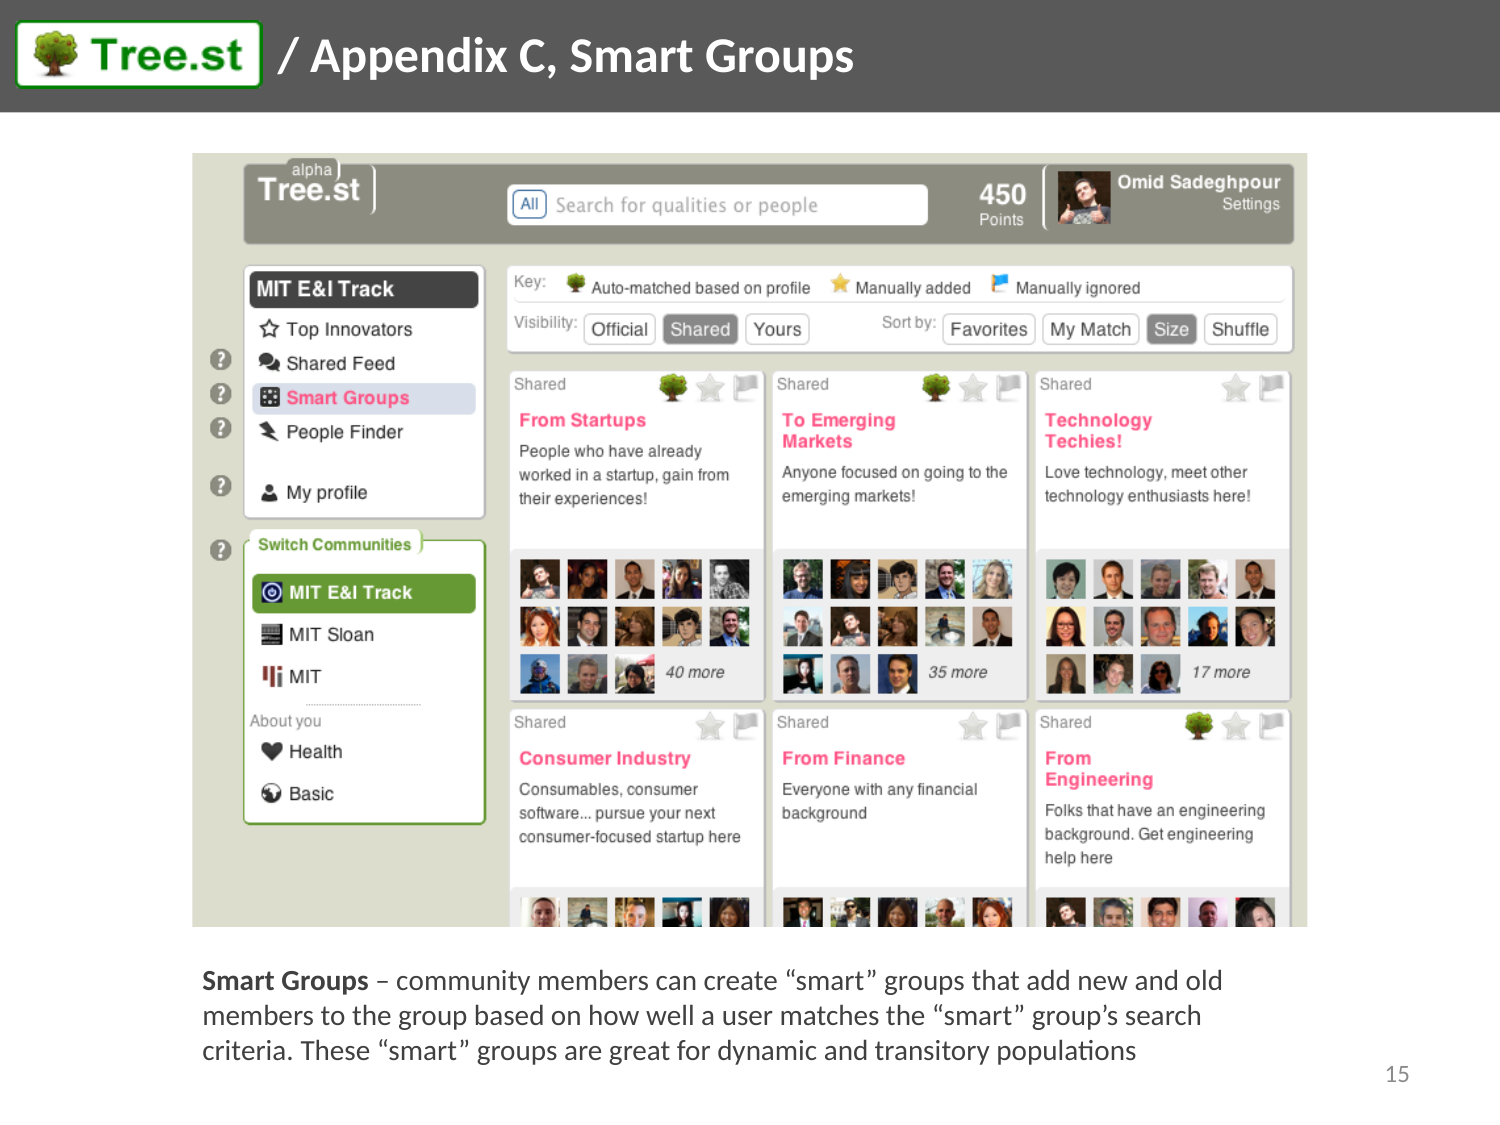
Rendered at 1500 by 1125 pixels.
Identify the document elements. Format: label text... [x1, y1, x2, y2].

text_box [0, 0, 1500, 115]
slide_number 15 [1074, 1042, 1425, 1103]
picture [192, 153, 1308, 927]
text_box Smart Groups – community members can create “smart” groups that add new and old members to the group based on how well a user matches the “smart” group’s search criteria. These “smart” groups are great for dynamic and transitory populations [187, 953, 1313, 1074]
picture [15, 20, 263, 89]
text_box / Appendix C, Smart Groups [262, 15, 1388, 91]
